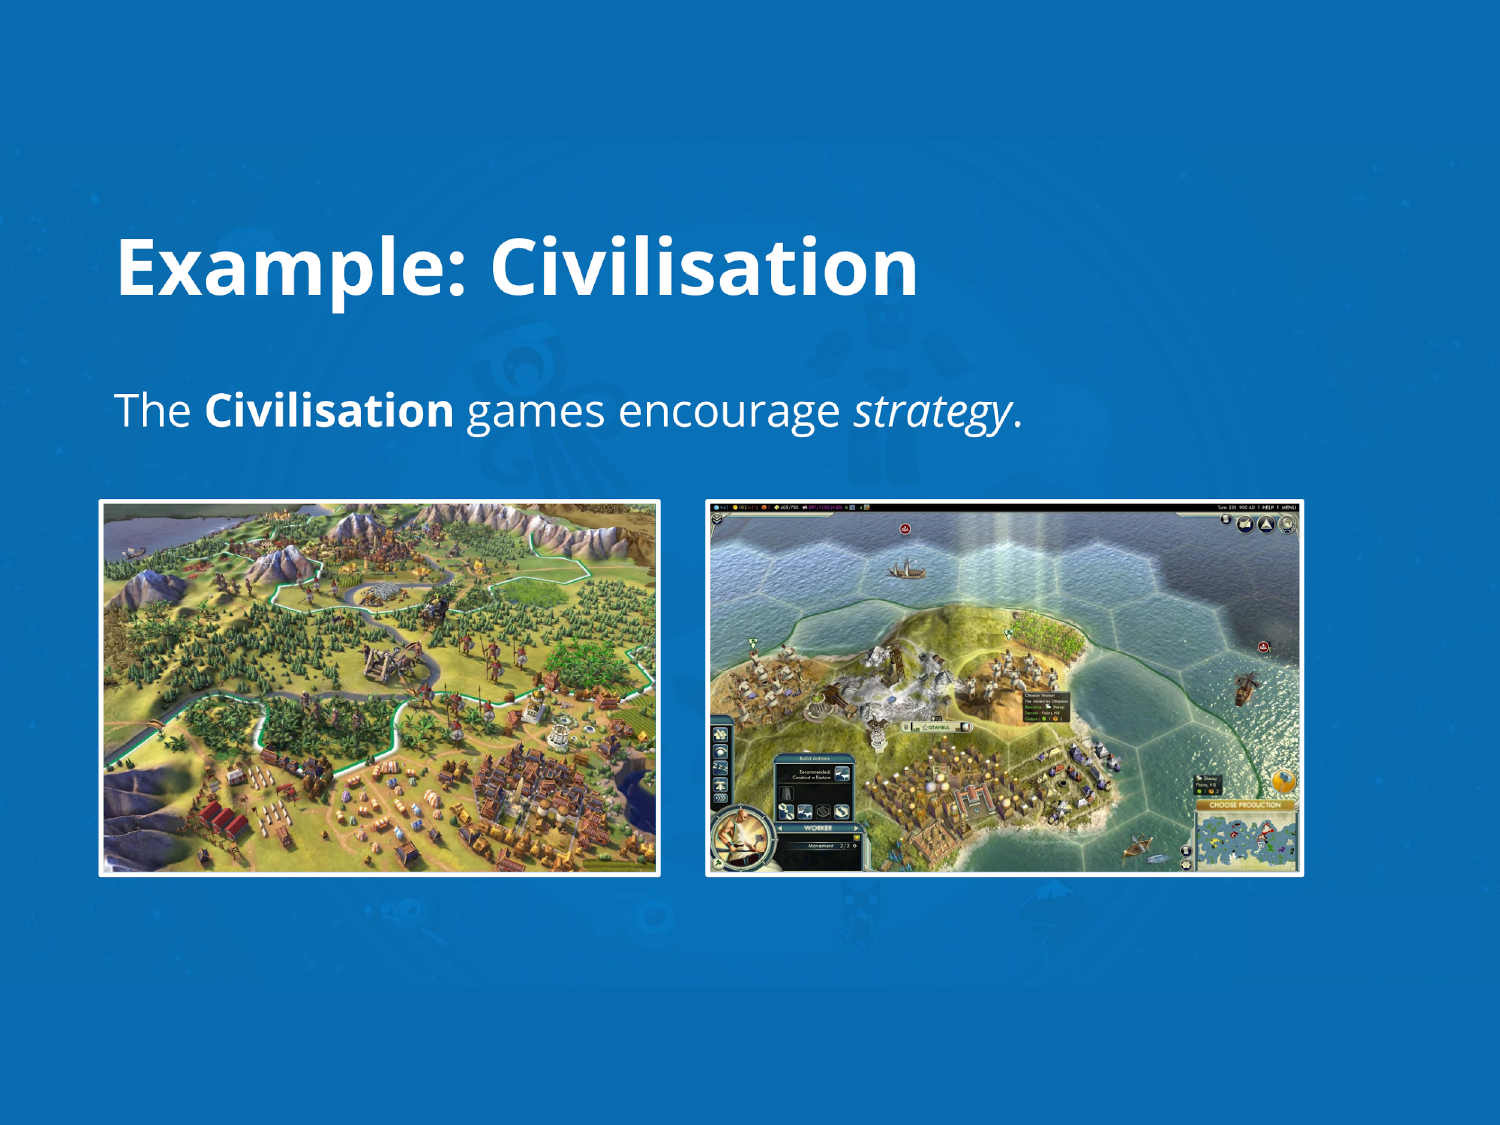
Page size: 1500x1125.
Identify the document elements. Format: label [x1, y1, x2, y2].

picture [0, 141, 1500, 987]
